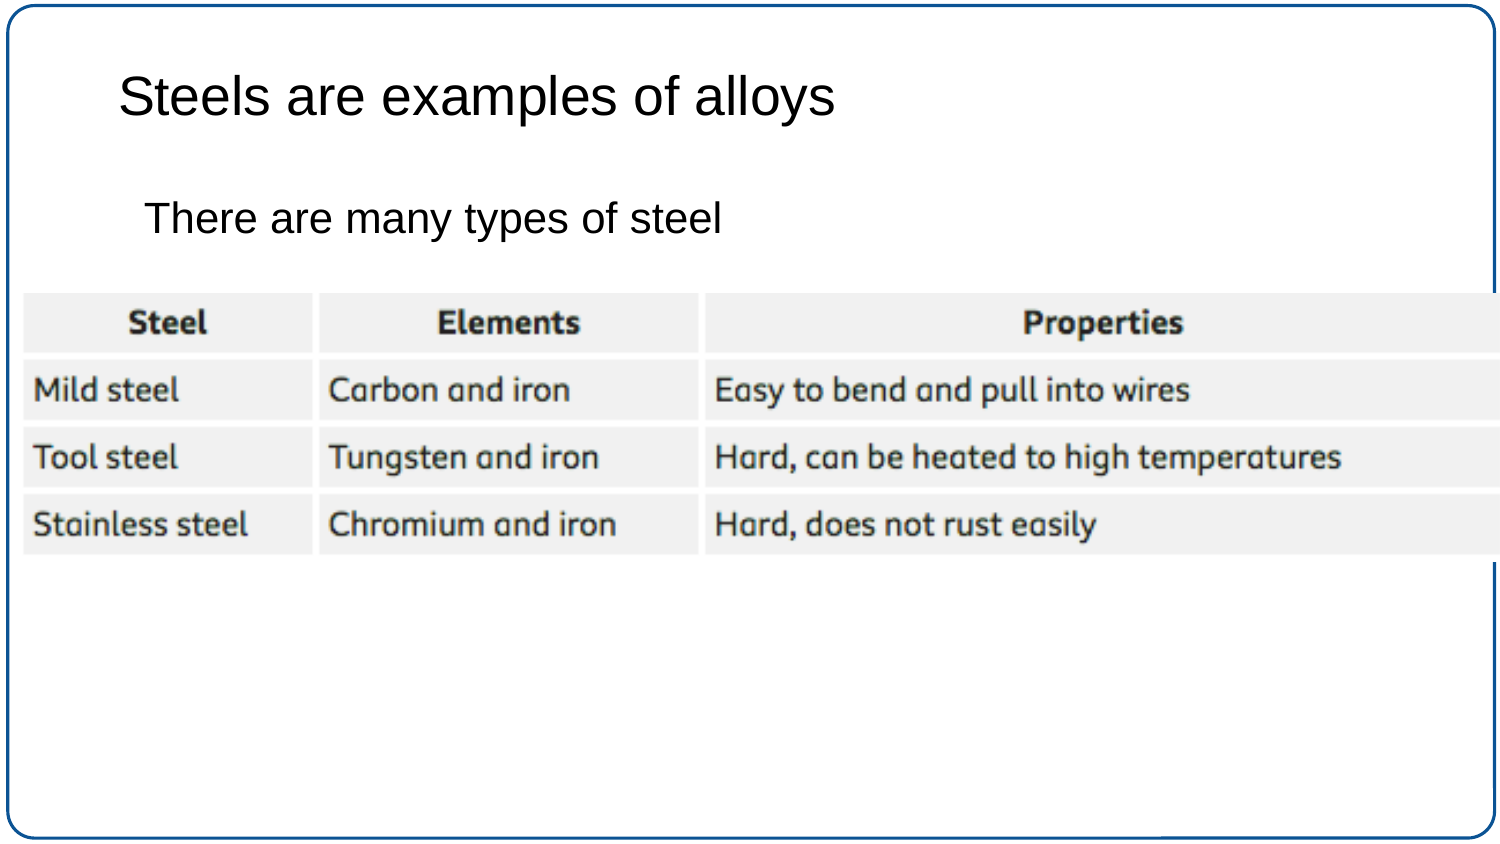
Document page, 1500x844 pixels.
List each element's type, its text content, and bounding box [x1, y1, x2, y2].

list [14, 293, 1500, 562]
title Steels are examples of alloys [103, 44, 1455, 208]
text_box There are many types of steel [129, 182, 1235, 250]
